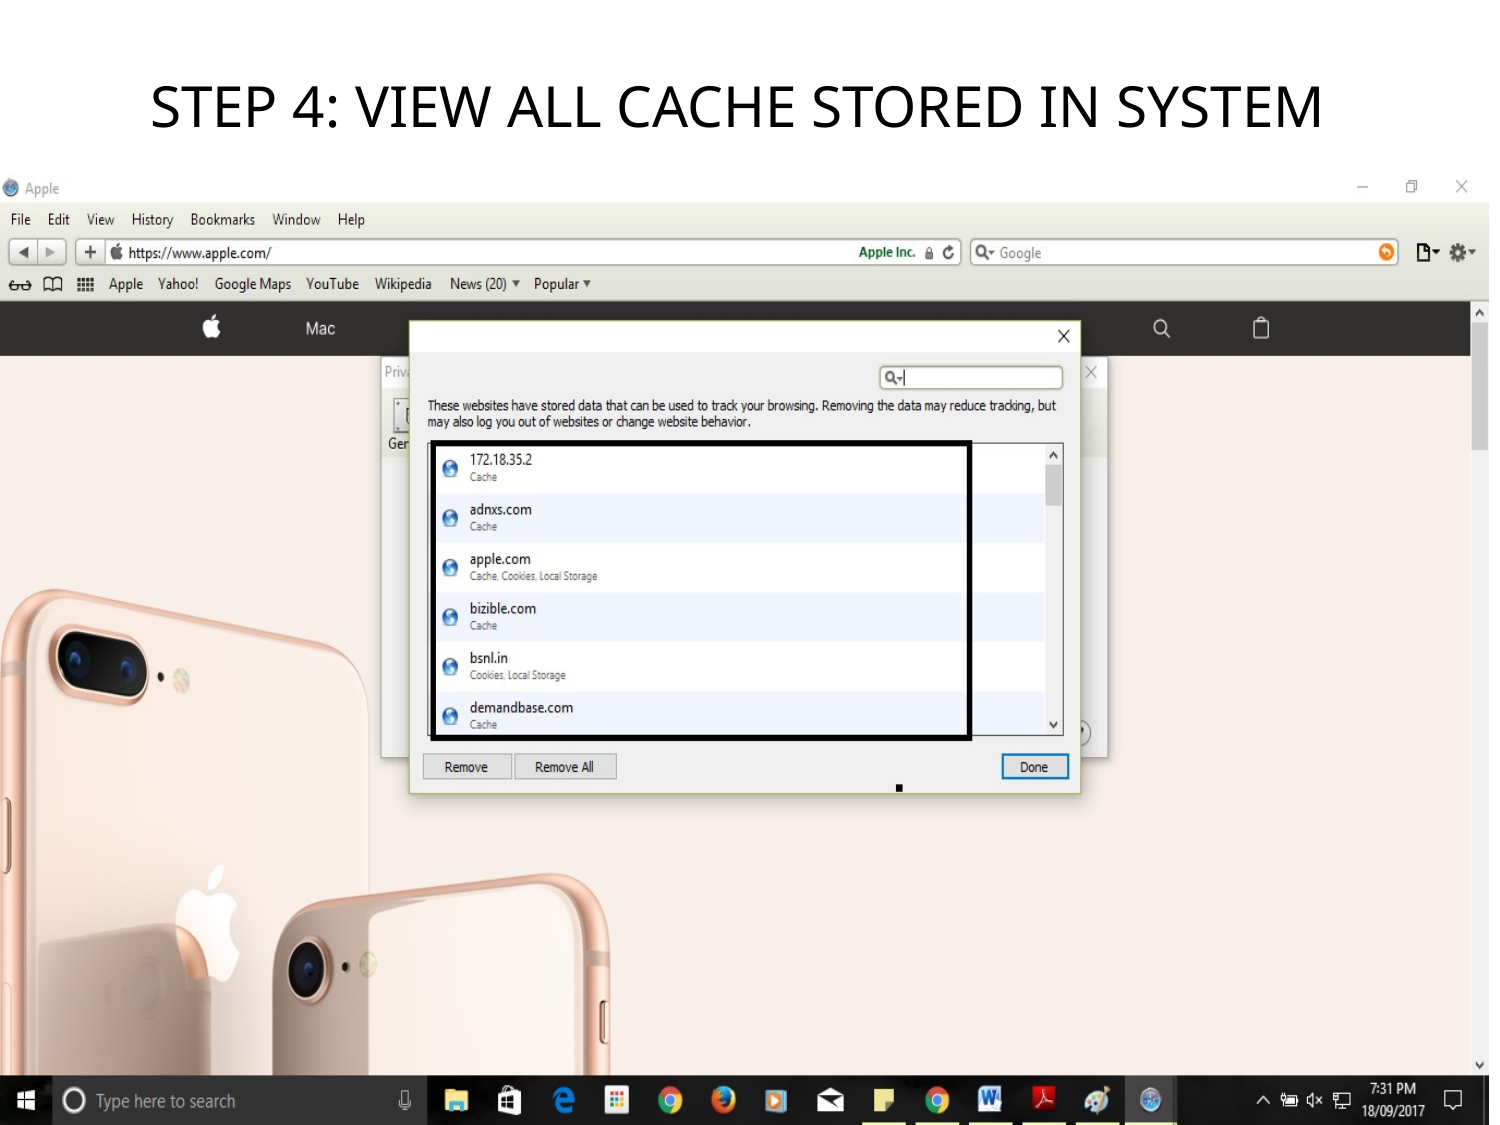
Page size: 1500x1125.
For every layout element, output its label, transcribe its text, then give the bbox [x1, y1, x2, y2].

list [0, 174, 1489, 1125]
title Step 4: view all cache stored in system [135, 60, 1369, 150]
